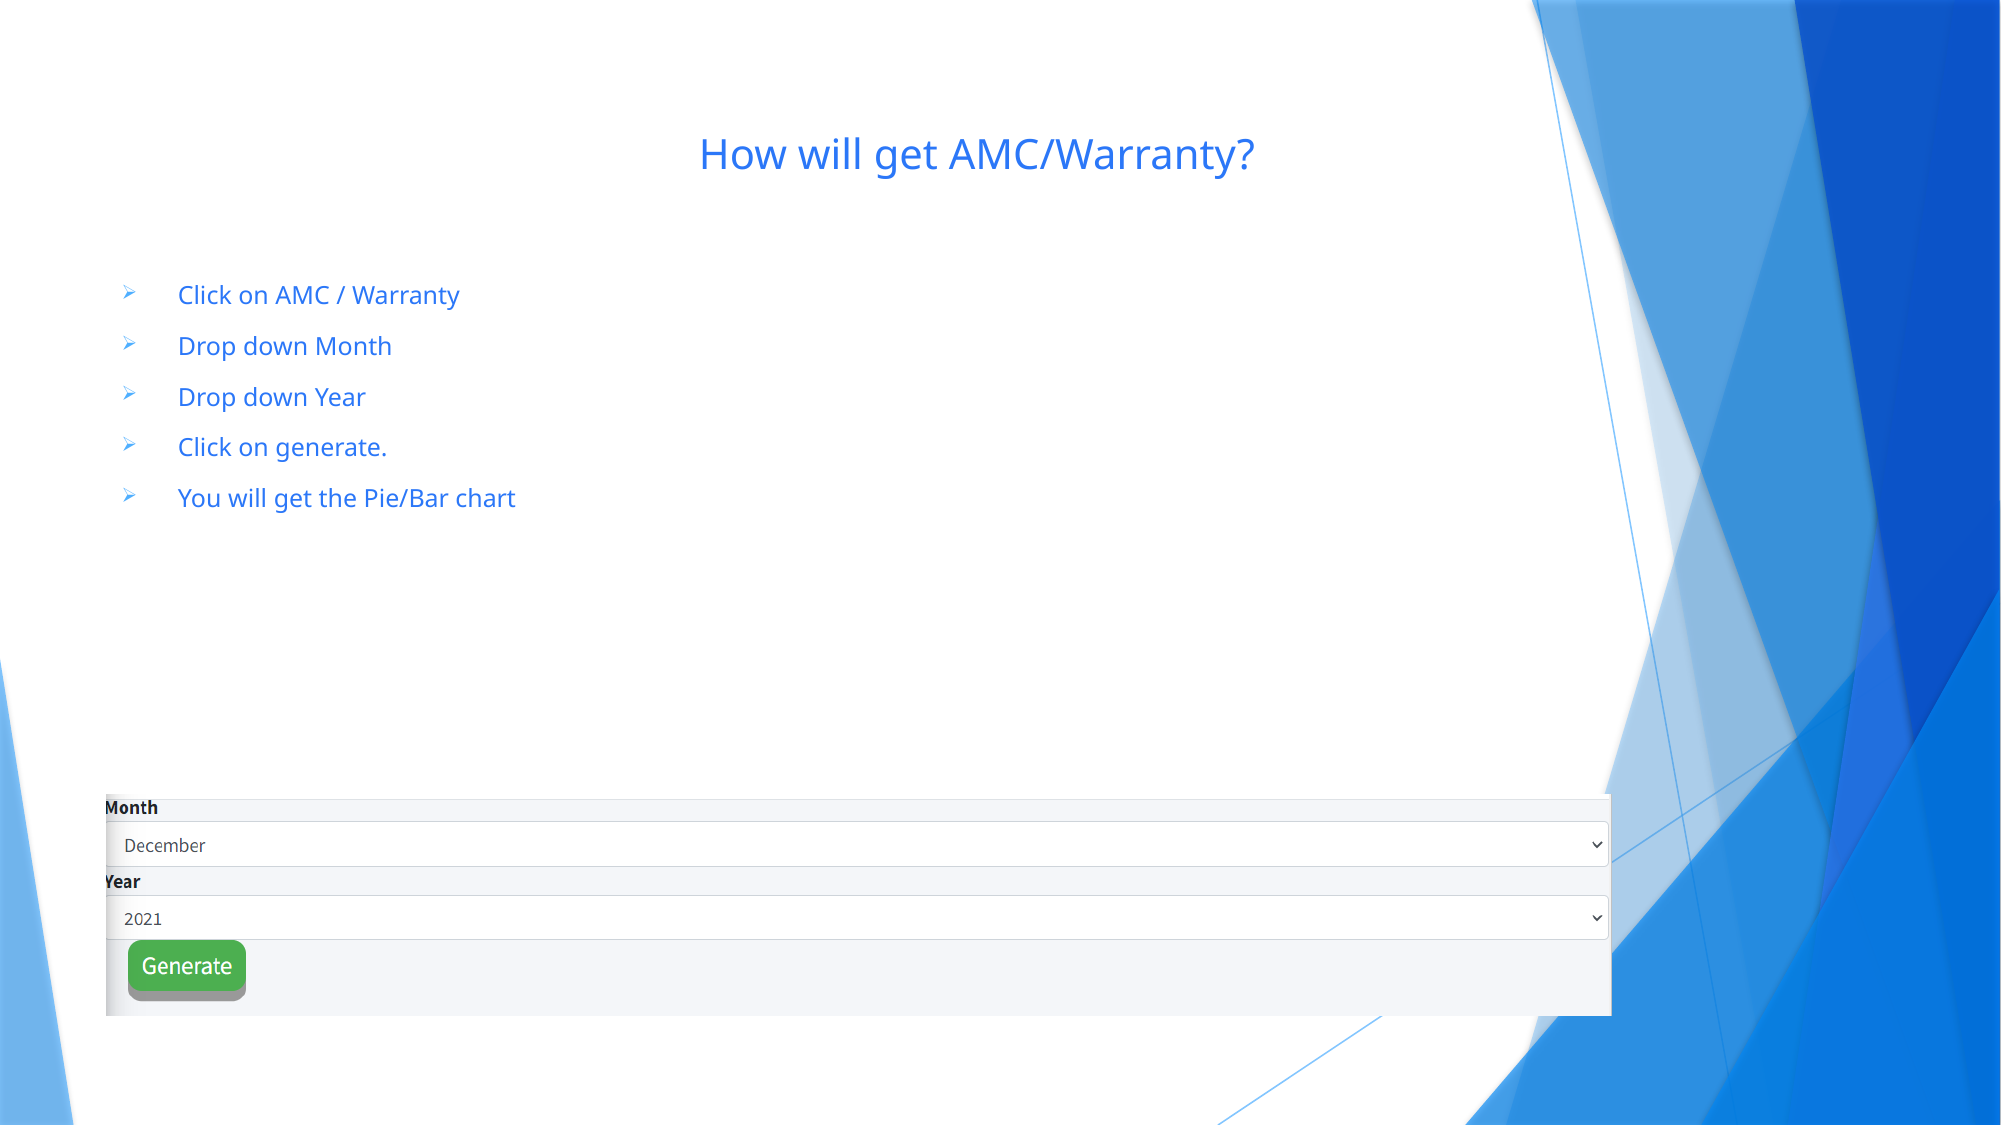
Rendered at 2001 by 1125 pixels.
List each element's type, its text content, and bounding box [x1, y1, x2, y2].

list Click on AMC / Warranty Drop down Month Drop down Year Click on generate. You will get the Pie/Bar chart [106, 272, 1517, 675]
title How will get AMC/Warranty? [277, 120, 1688, 205]
picture [106, 794, 1613, 1017]
